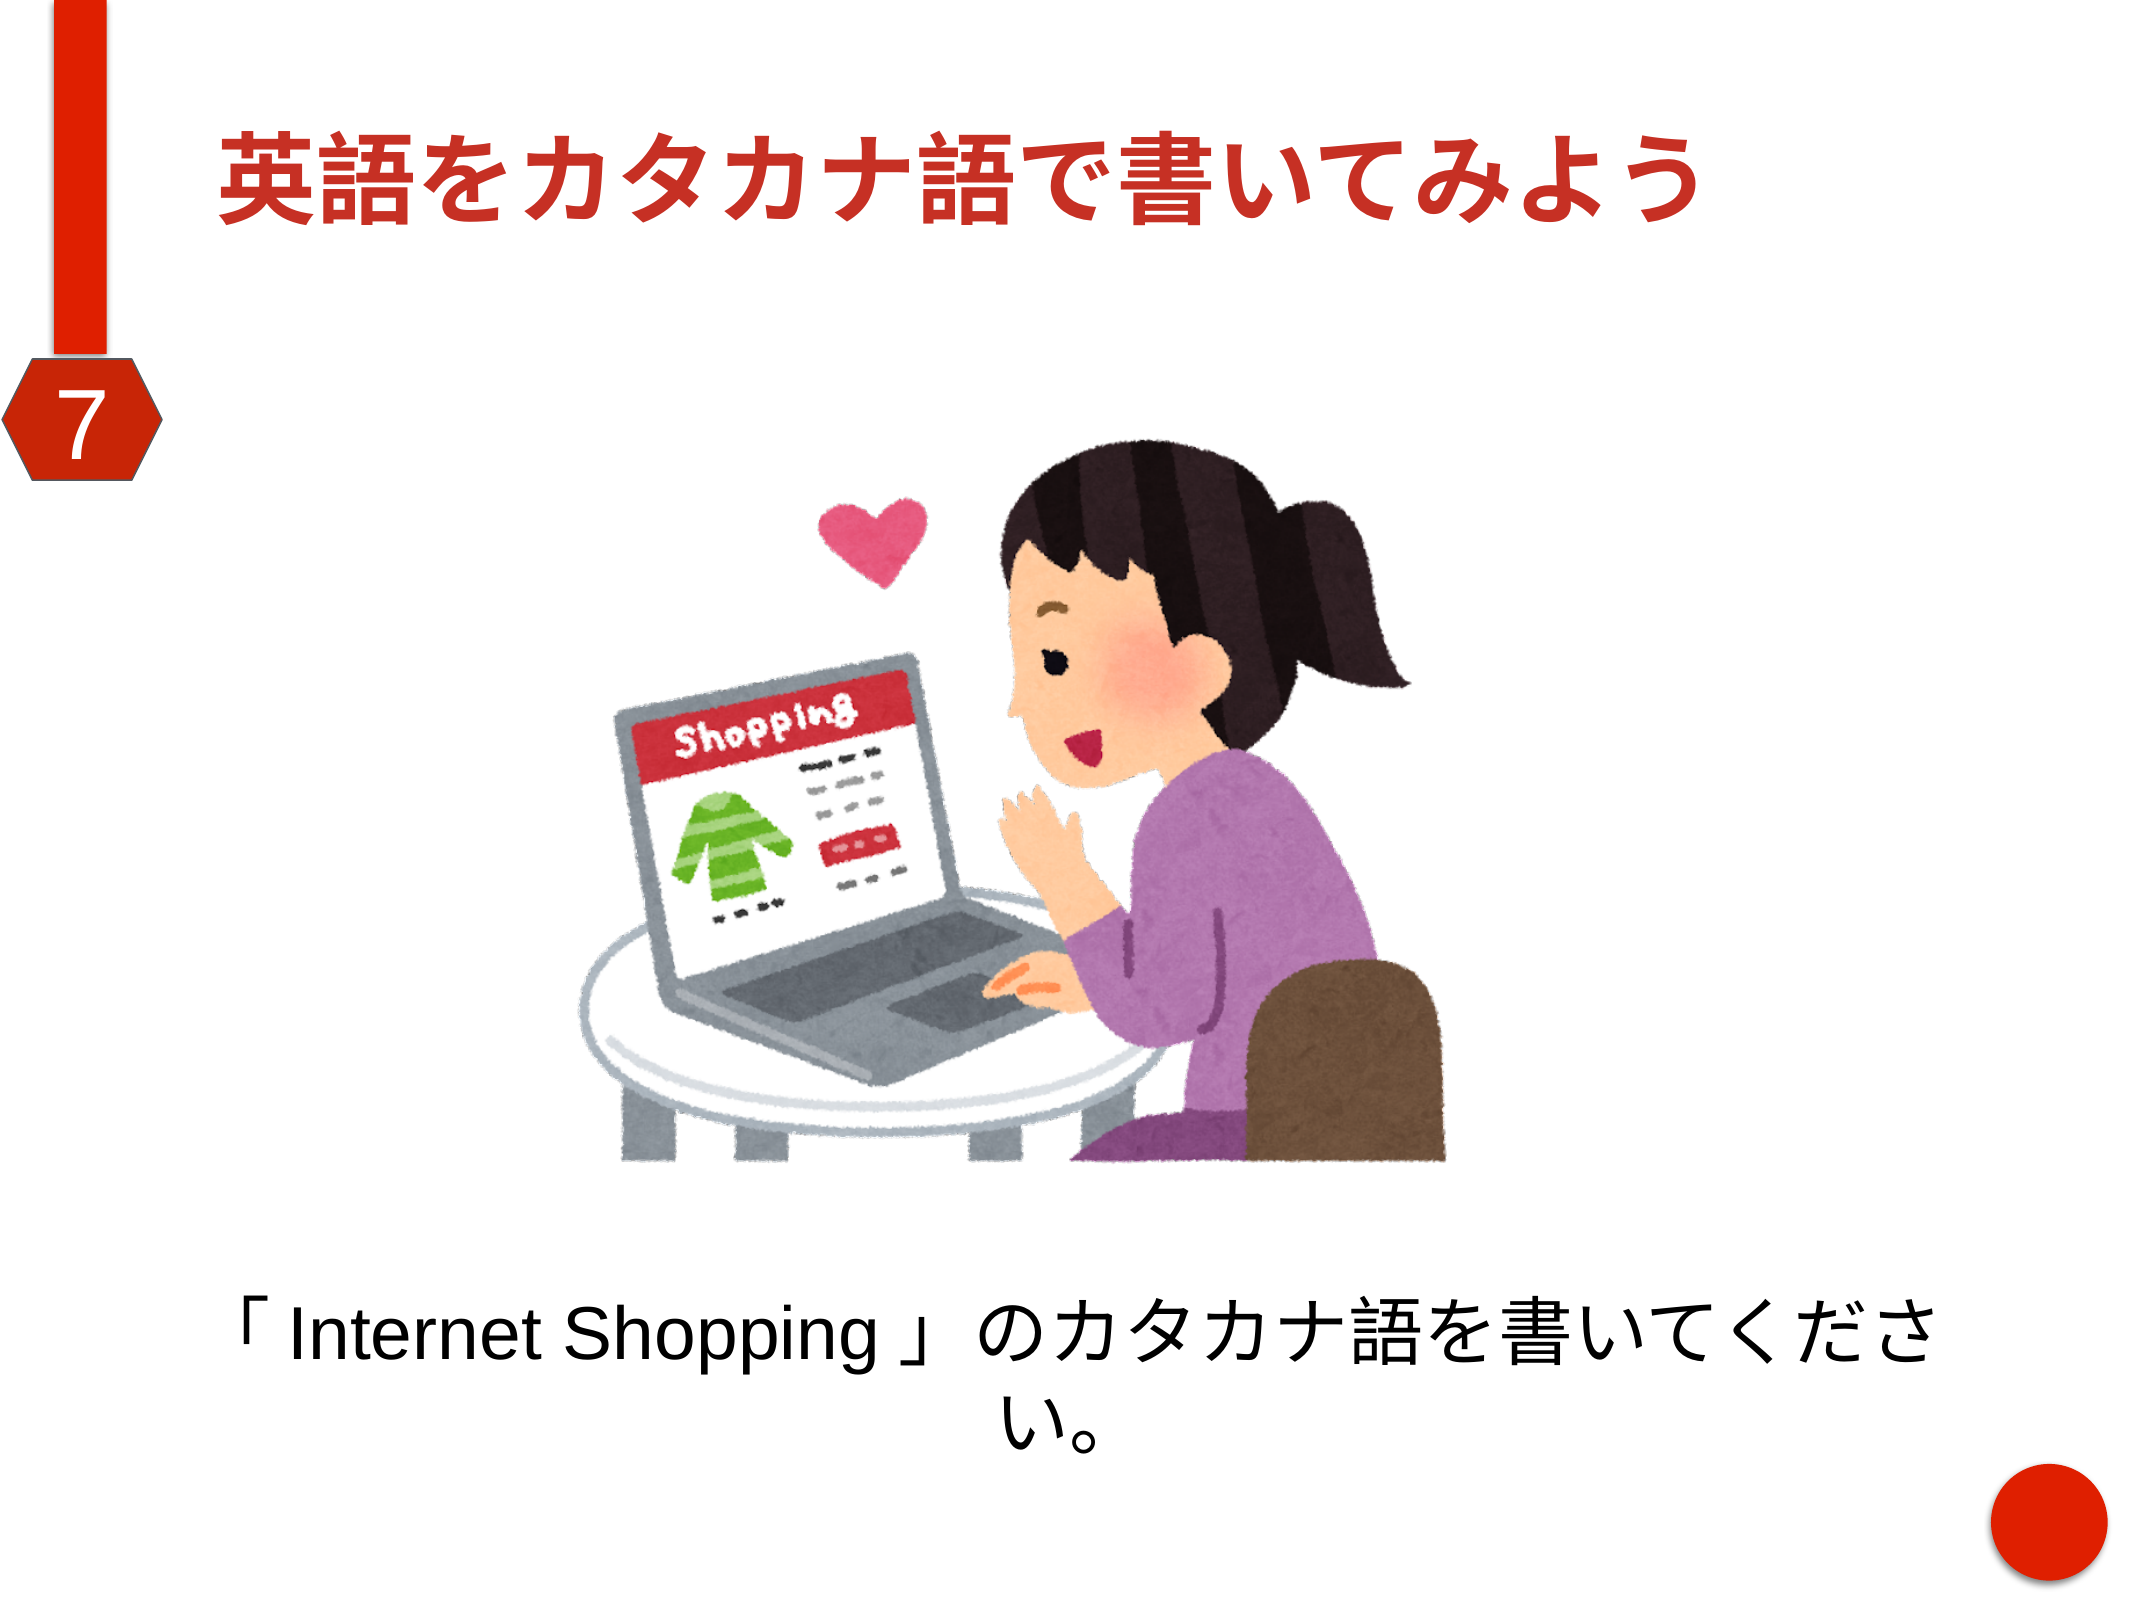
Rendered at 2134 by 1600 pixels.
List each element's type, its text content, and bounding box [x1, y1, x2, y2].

text_box 7 [2, 358, 163, 481]
picture [549, 366, 1478, 1245]
text_box 「Internet Shopping」のカタカナ語を書いてください。 [116, 1269, 2022, 1480]
title 英語をカタカナ語で書いてみよう [208, 11, 1927, 343]
